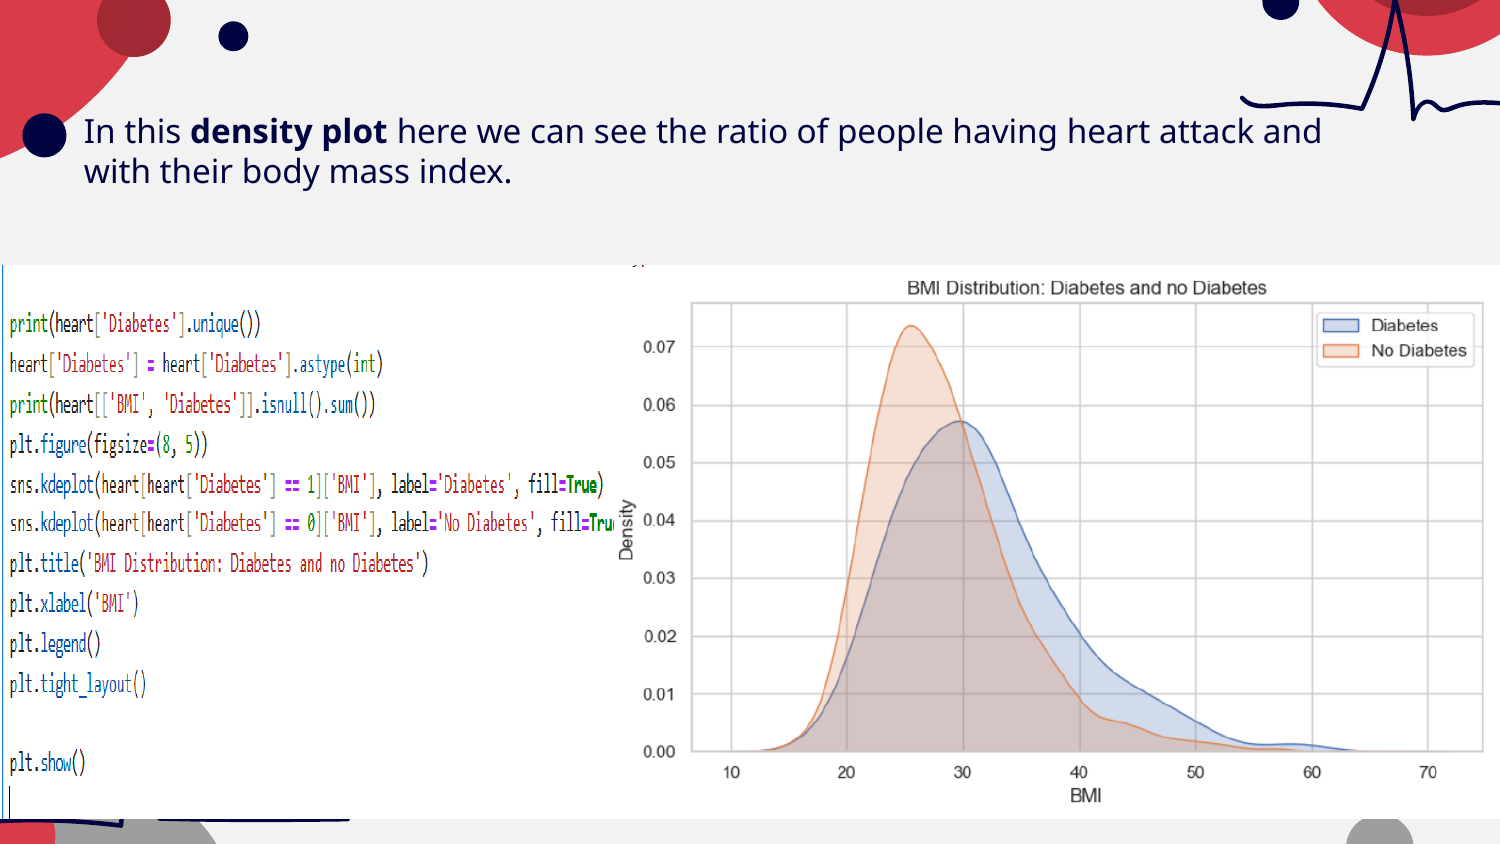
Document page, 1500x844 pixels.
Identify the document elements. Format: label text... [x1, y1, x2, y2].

picture [0, 265, 1500, 819]
text_box In this density plot here we can see the ratio of people having heart attack and with their body mass index. [69, 103, 1371, 198]
